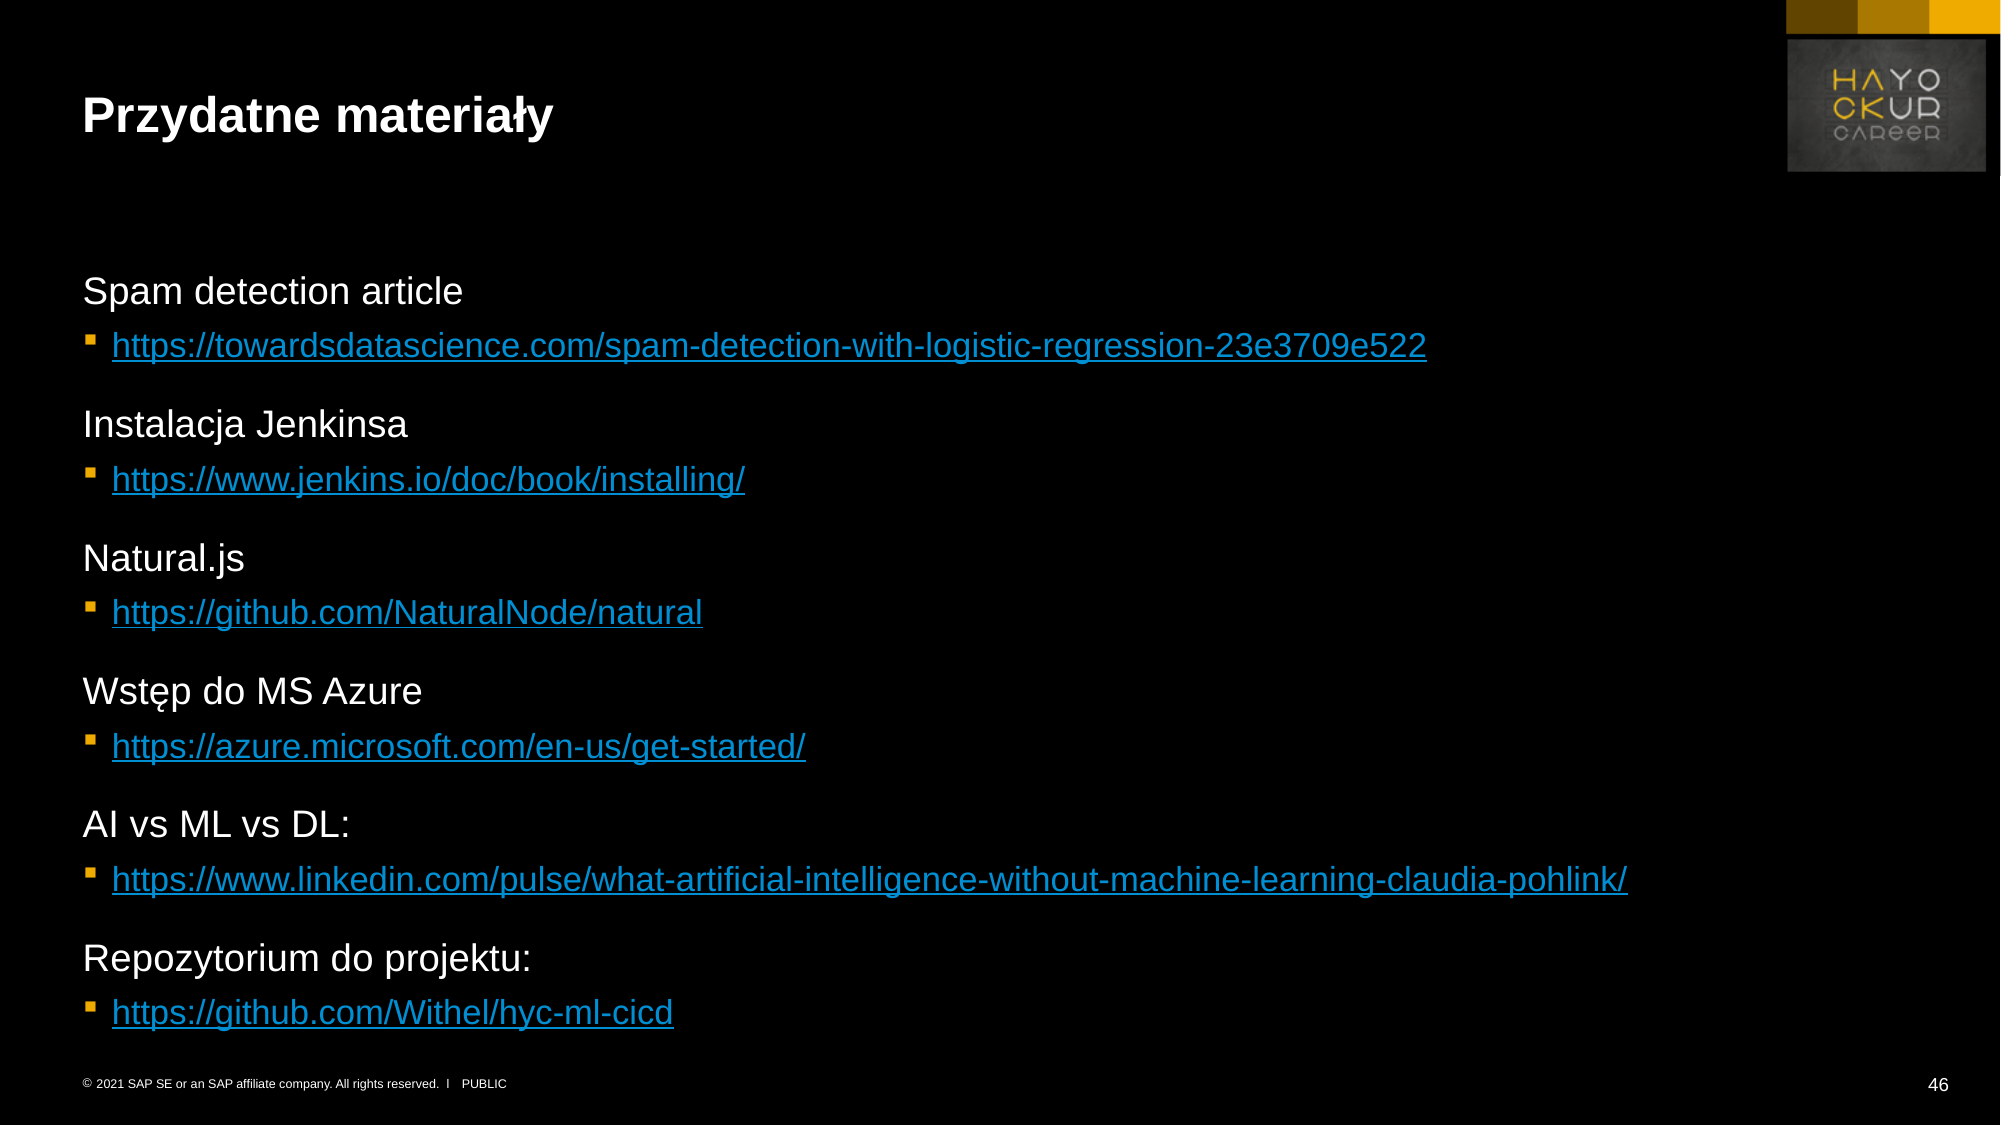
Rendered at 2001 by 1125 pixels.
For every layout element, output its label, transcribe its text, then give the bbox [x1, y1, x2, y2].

title Przydatne materiały [82, 82, 922, 144]
list Spam detection article https://towardsdatascience.com/spam-detection-with-logistic-regression-23e3709e522 Instalacja Jenkinsa https://www.jenkins.io/doc/book/installing/ Natural.js https://github.com/NaturalNode/natural Wstęp do MS Azure https://azure.microsoft.com/en-us/get-started/ AI vs ML vs DL: https://www.linkedin.com/pulse/what-artificial-intelligence-without-machine-learning-claudia-pohlink/ Repozytorium do projektu: https://github.com/Withel/hyc-ml-cicd [82, 265, 1920, 1040]
picture [1785, 0, 2001, 177]
